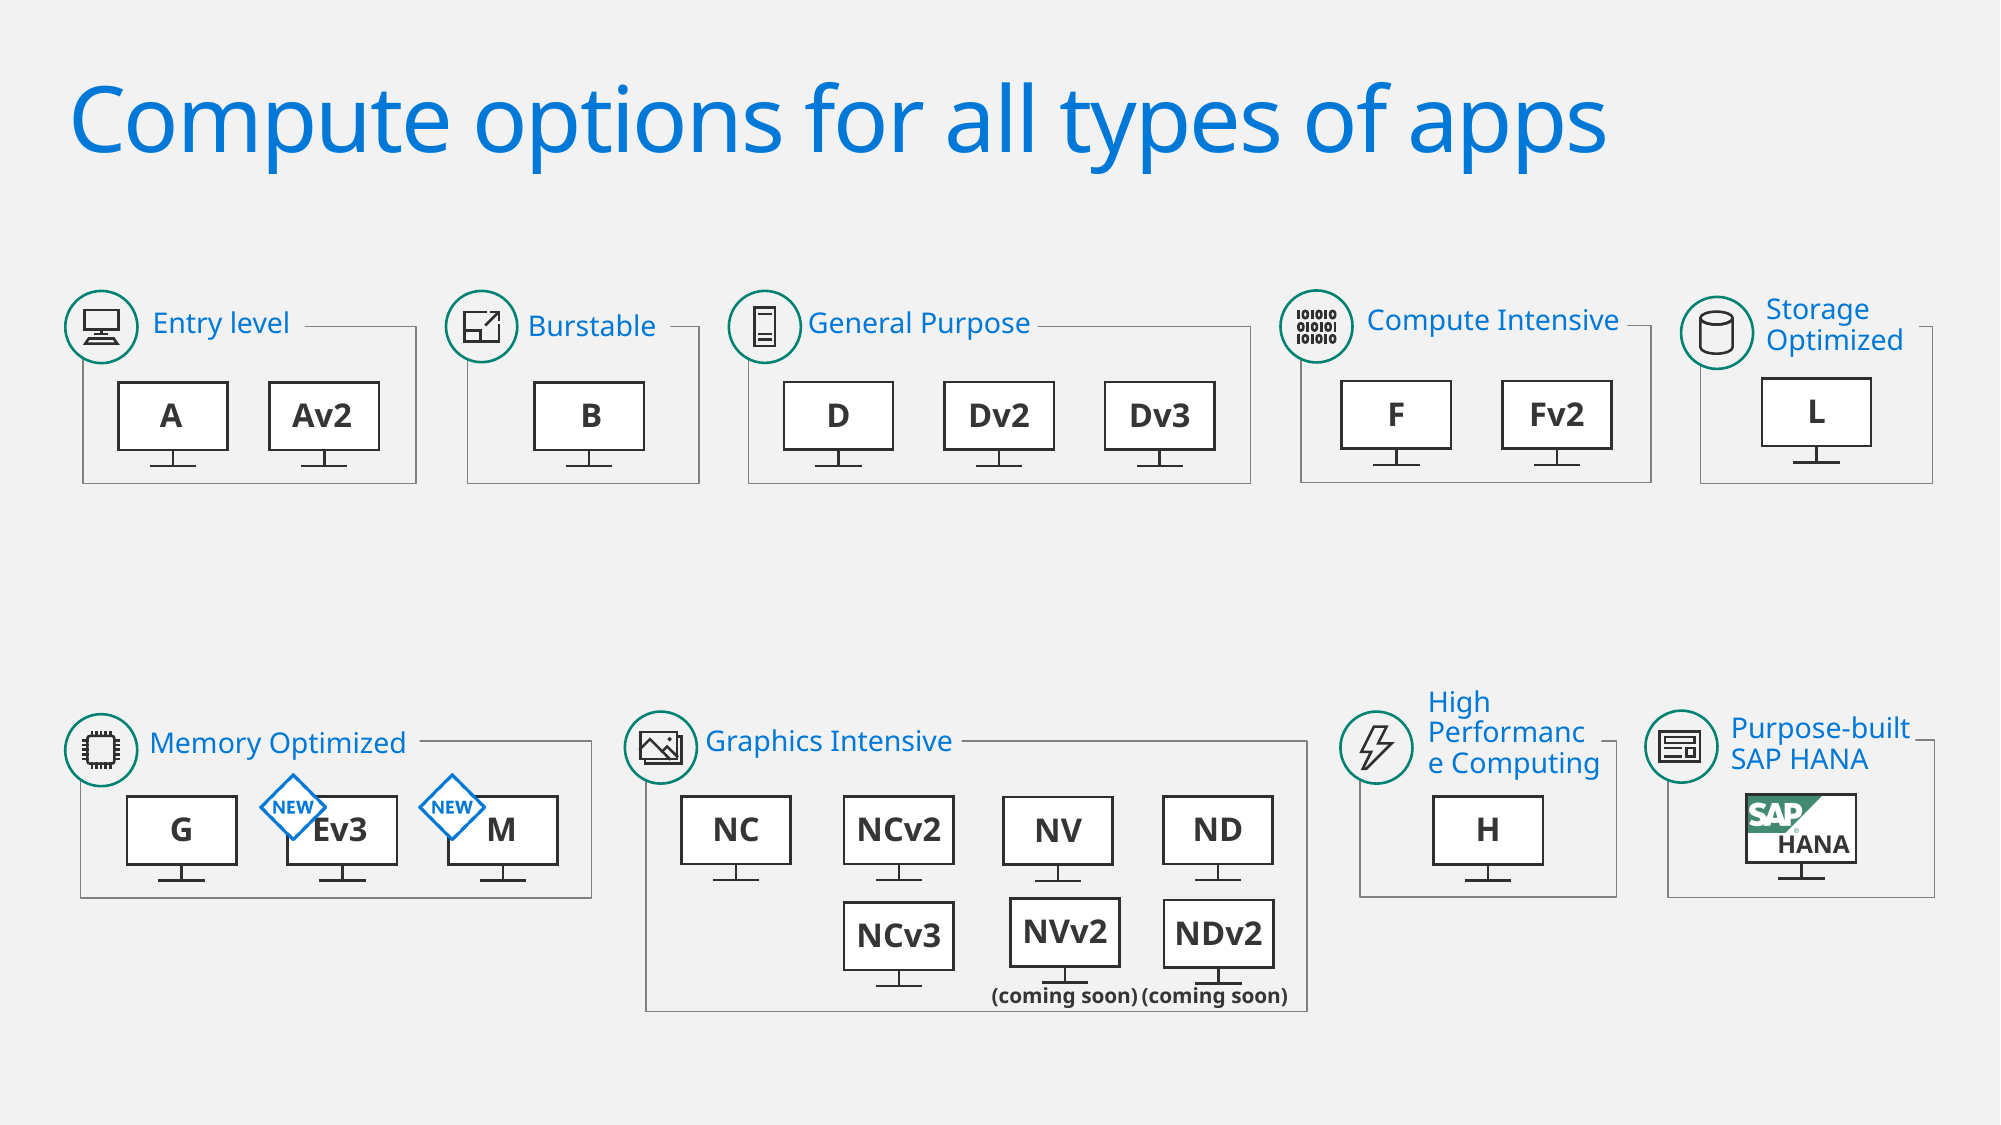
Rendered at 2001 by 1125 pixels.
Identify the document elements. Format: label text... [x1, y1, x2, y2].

title Compute options for all types of apps [44, 58, 1957, 206]
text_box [64, 290, 1935, 1012]
